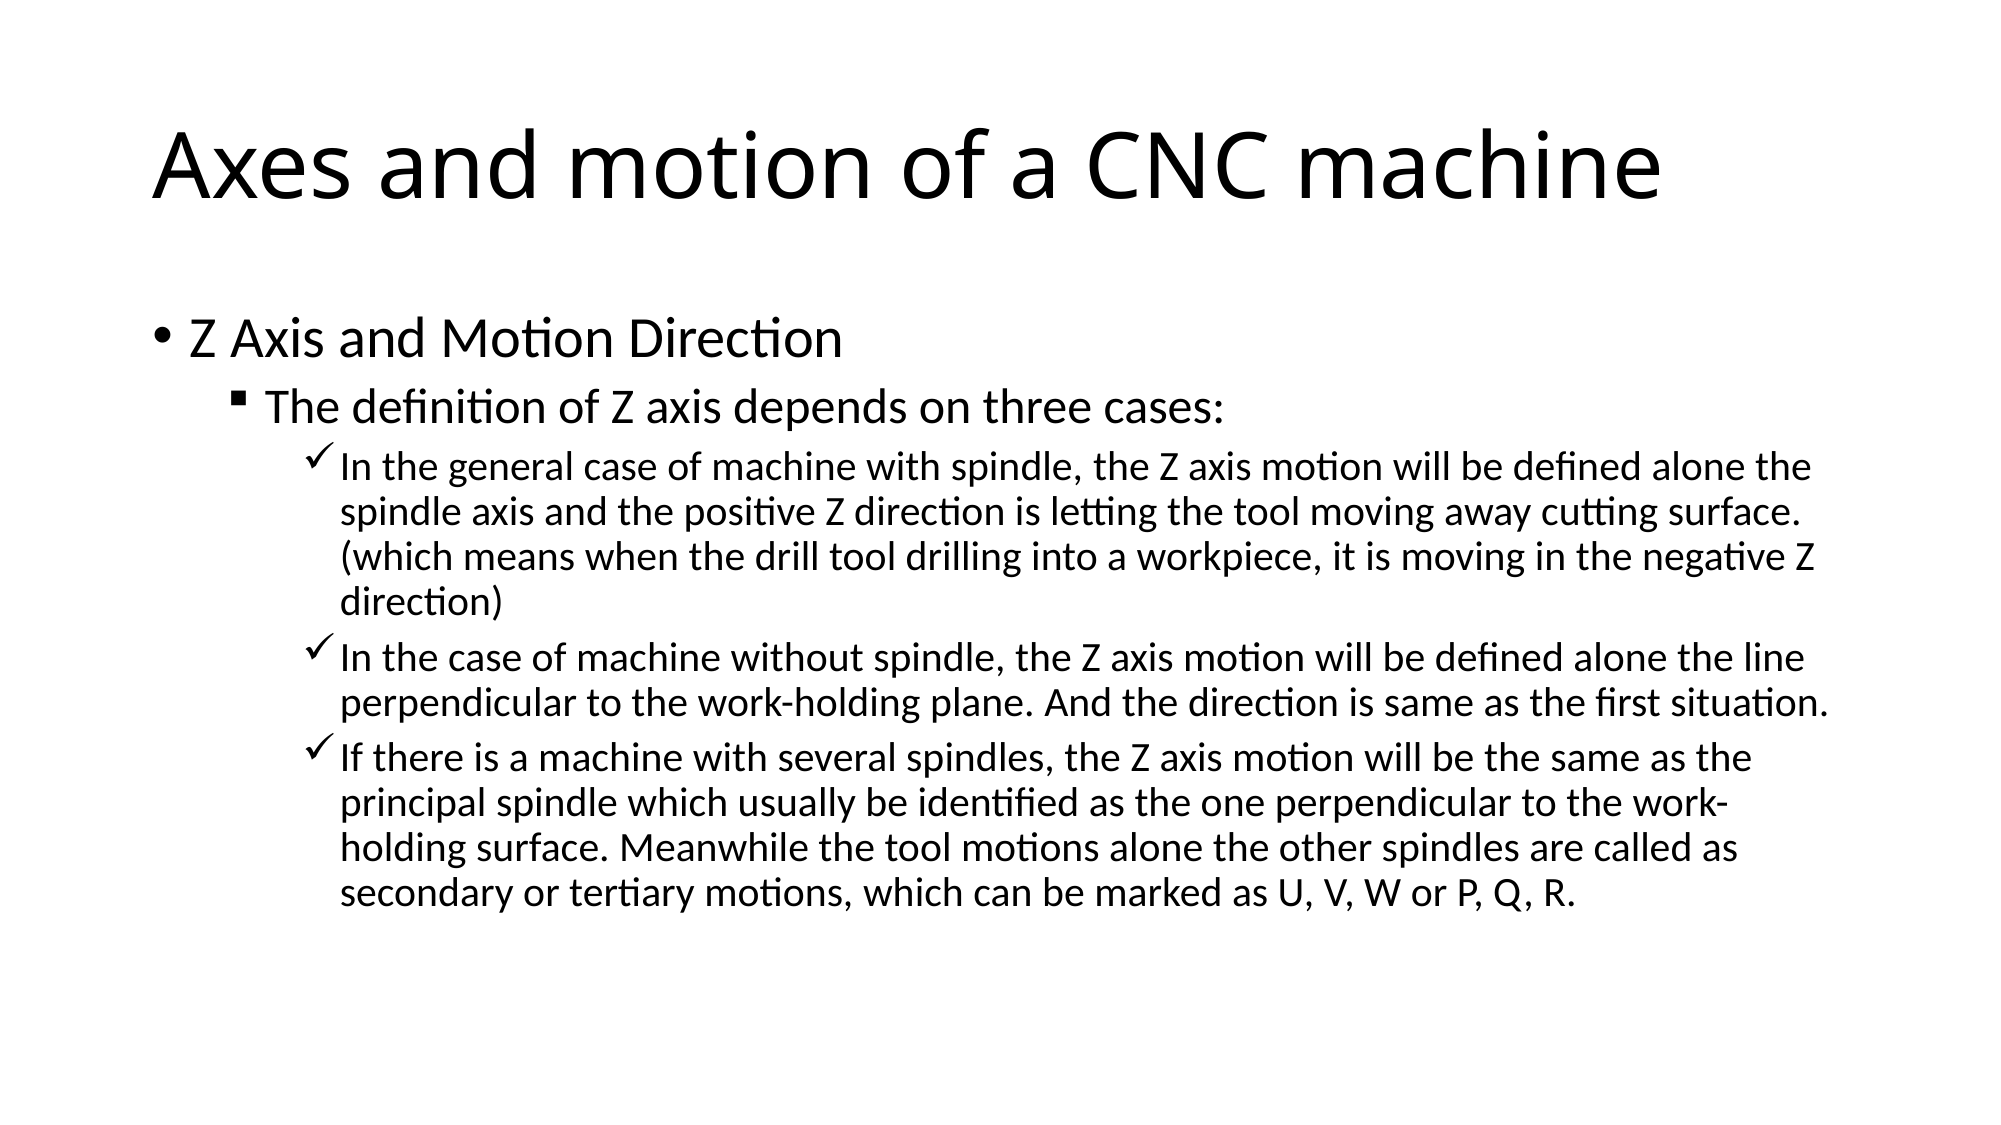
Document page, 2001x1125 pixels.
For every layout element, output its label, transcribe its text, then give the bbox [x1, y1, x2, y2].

title Axes and motion of a CNC machine [137, 59, 1863, 278]
list Z Axis and Motion Direction The definition of Z axis depends on three cases: In the general case of machine with spindle, the Z axis motion will be defined alone the spindle axis and the positive Z direction is letting the tool moving away cutting surface. (which means when the drill tool drilling into a workpiece, it is moving in the negative Z direction) In the case of machine without spindle, the Z axis motion will be defined alone the line perpendicular to the work-holding plane. And the direction is same as the first situation. If there is a machine with several spindles, the Z axis motion will be the same as the principal spindle which usually be identified as the one perpendicular to the work-holding surface. Meanwhile the tool motions alone the other spindles are called as secondary or tertiary motions, which can be marked as U, V, W or P, Q, R. [137, 299, 1863, 1014]
